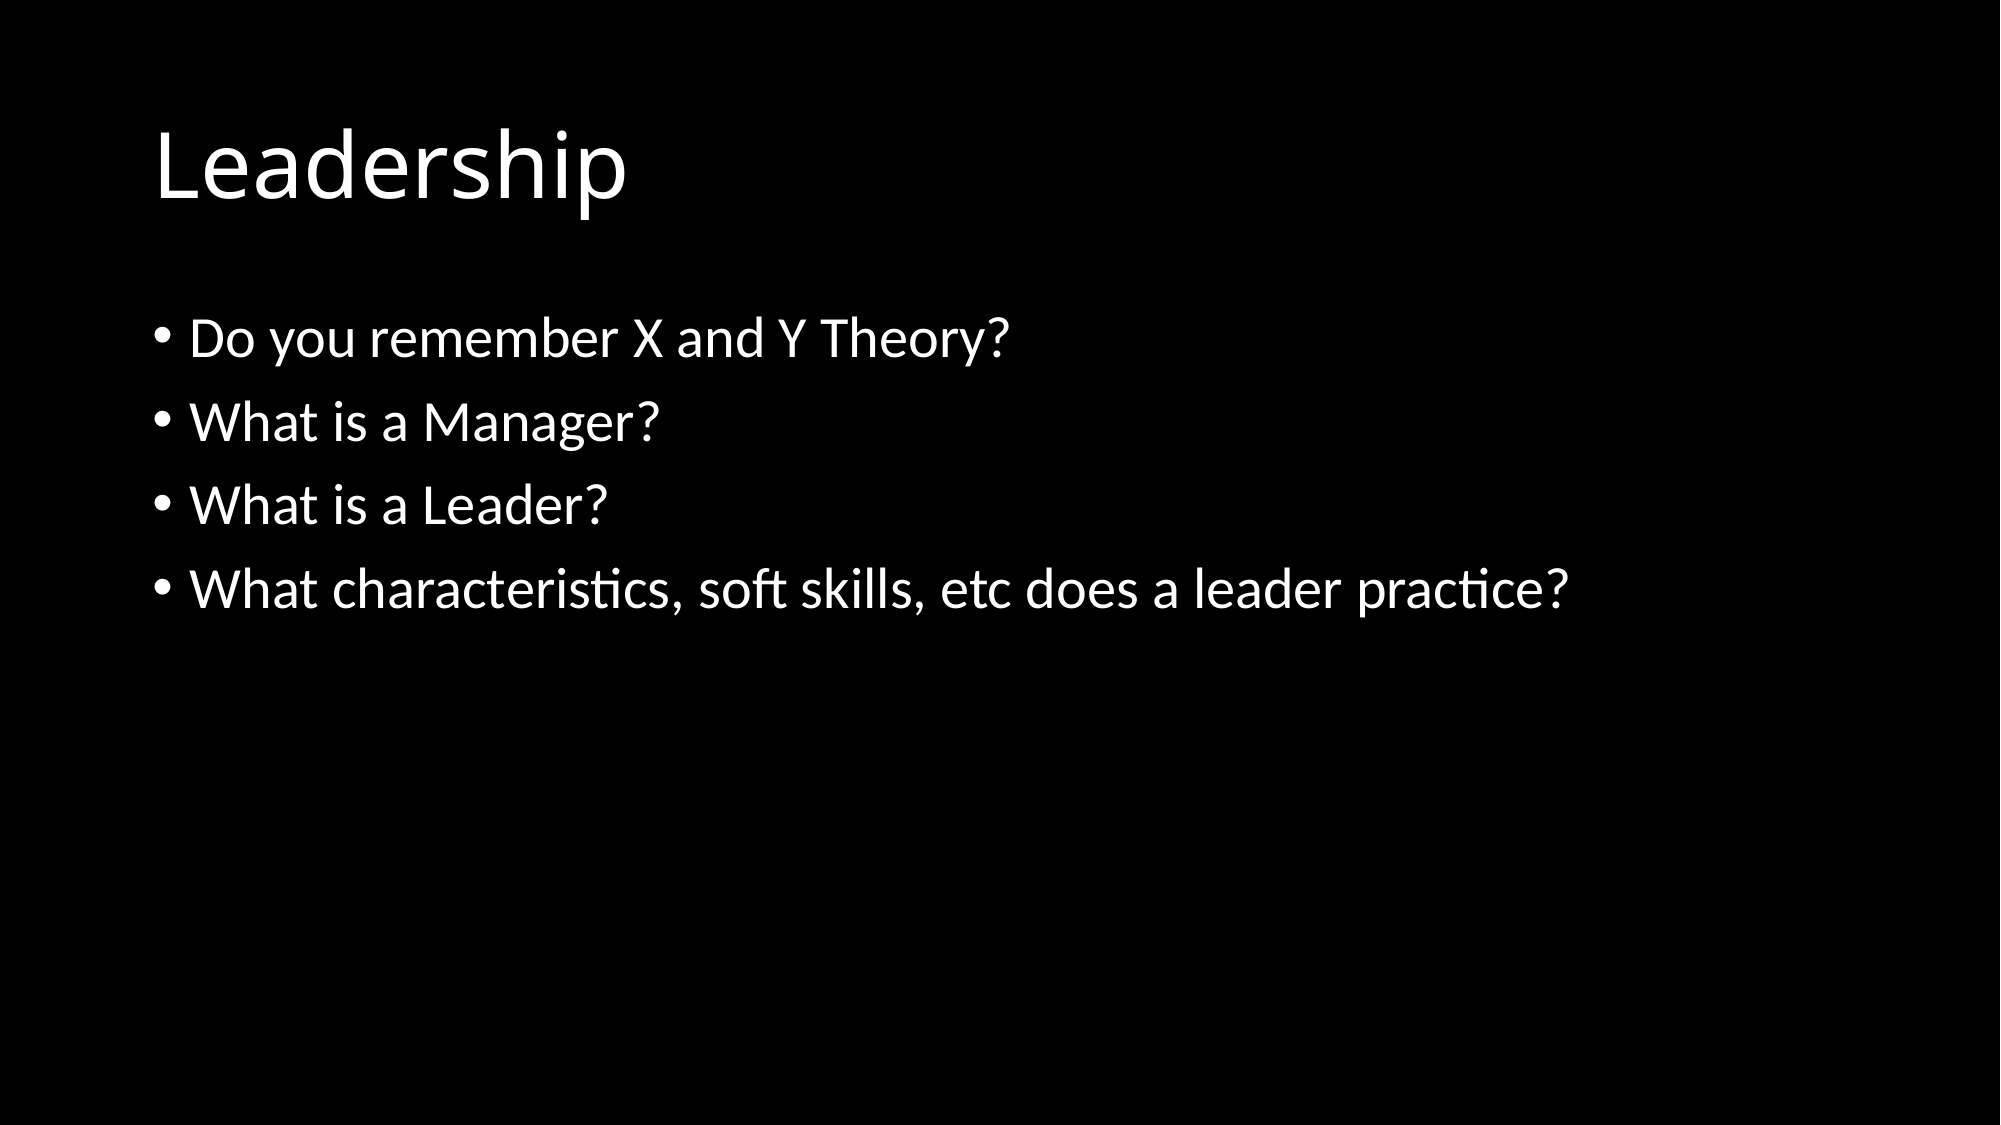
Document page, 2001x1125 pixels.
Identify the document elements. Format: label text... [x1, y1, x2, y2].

list Do you remember X and Y Theory? What is a Manager? What is a Leader? What characteristics, soft skills, etc does a leader practice? [137, 299, 1863, 1014]
title Leadership [137, 59, 1863, 278]
